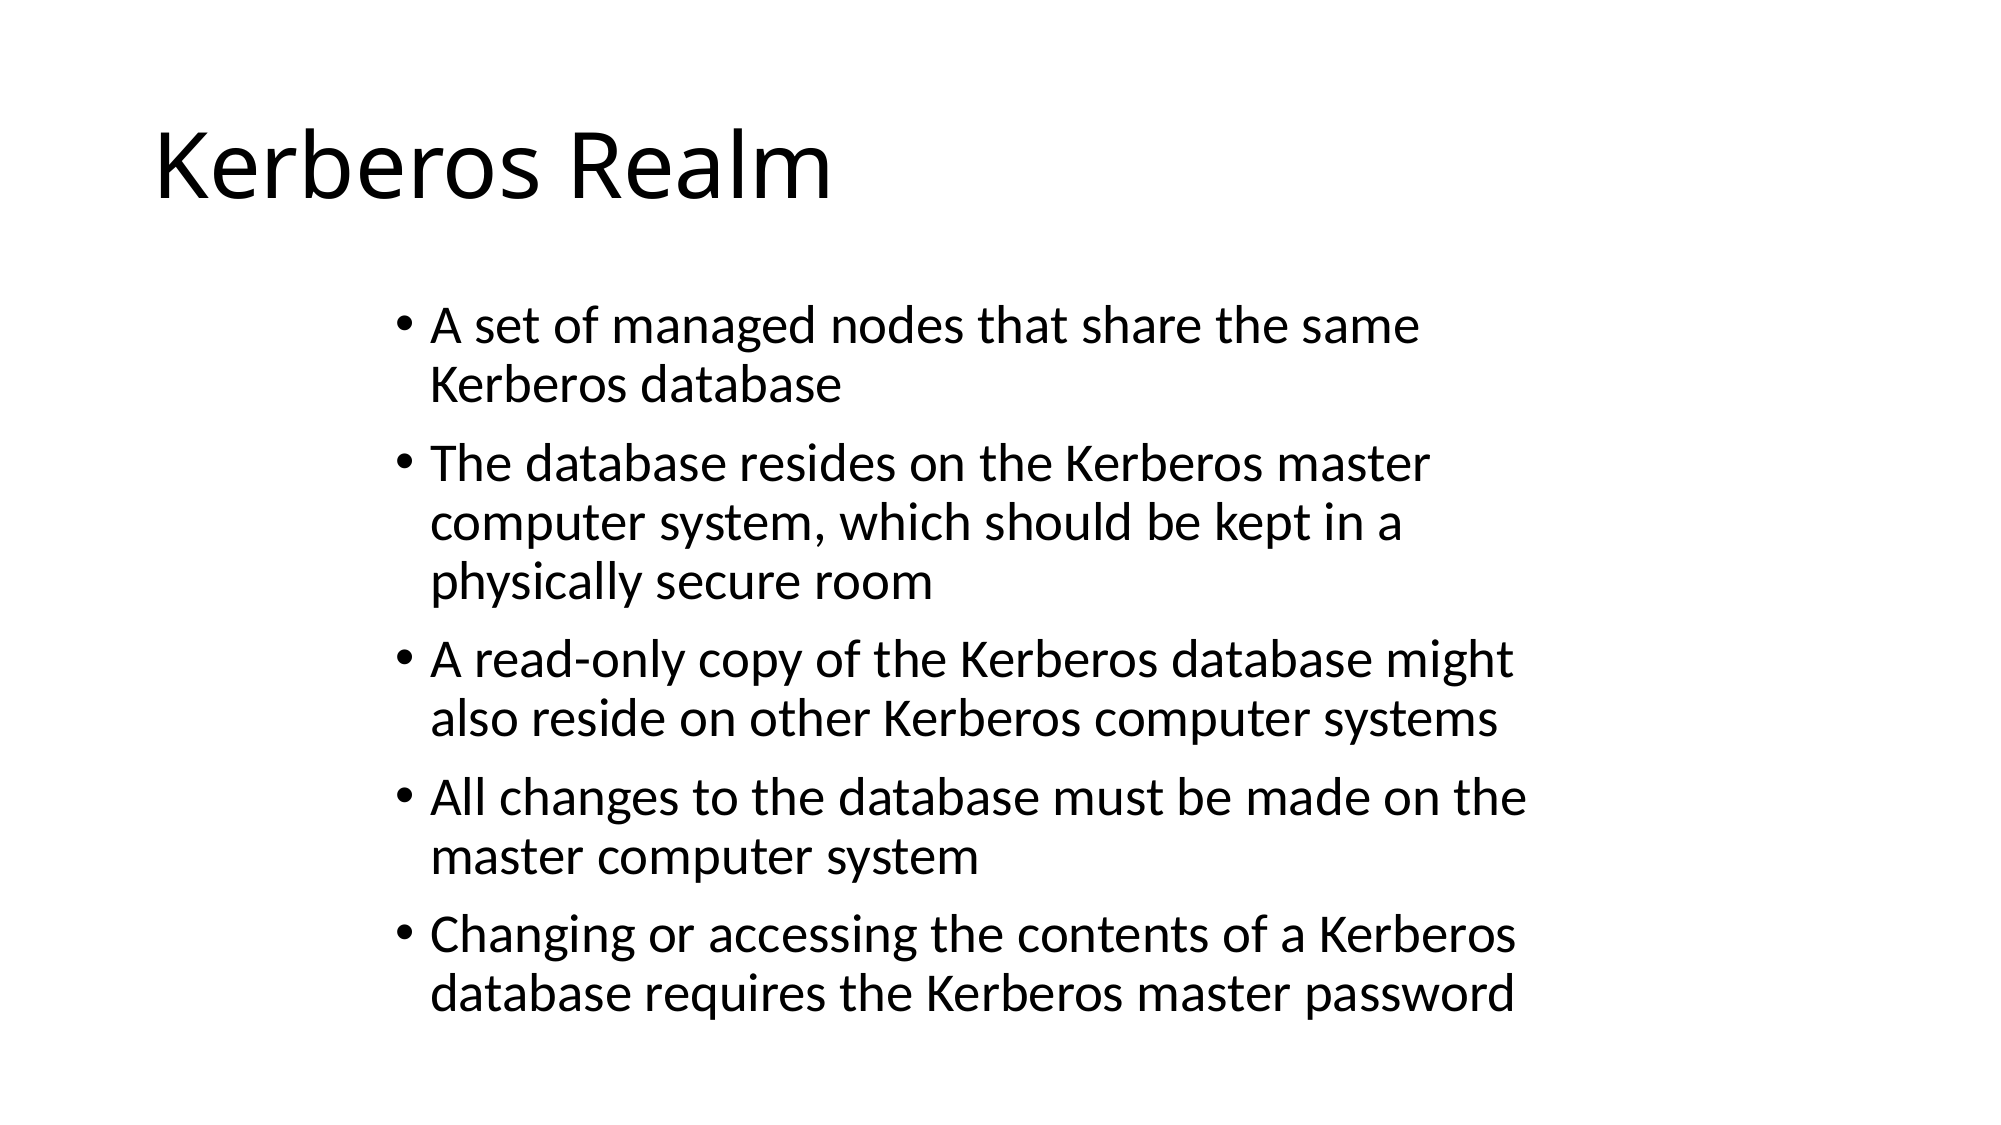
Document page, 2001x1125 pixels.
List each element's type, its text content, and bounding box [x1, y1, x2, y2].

list A set of managed nodes that share the same Kerberos database The database resides on the Kerberos master computer system, which should be kept in a physically secure room A read-only copy of the Kerberos database might also reside on other Kerberos computer systems All changes to the database must be made on the master computer system Changing or accessing the contents of a Kerberos database requires the Kerberos master password [379, 289, 1622, 1038]
title Kerberos Realm [137, 59, 1863, 278]
